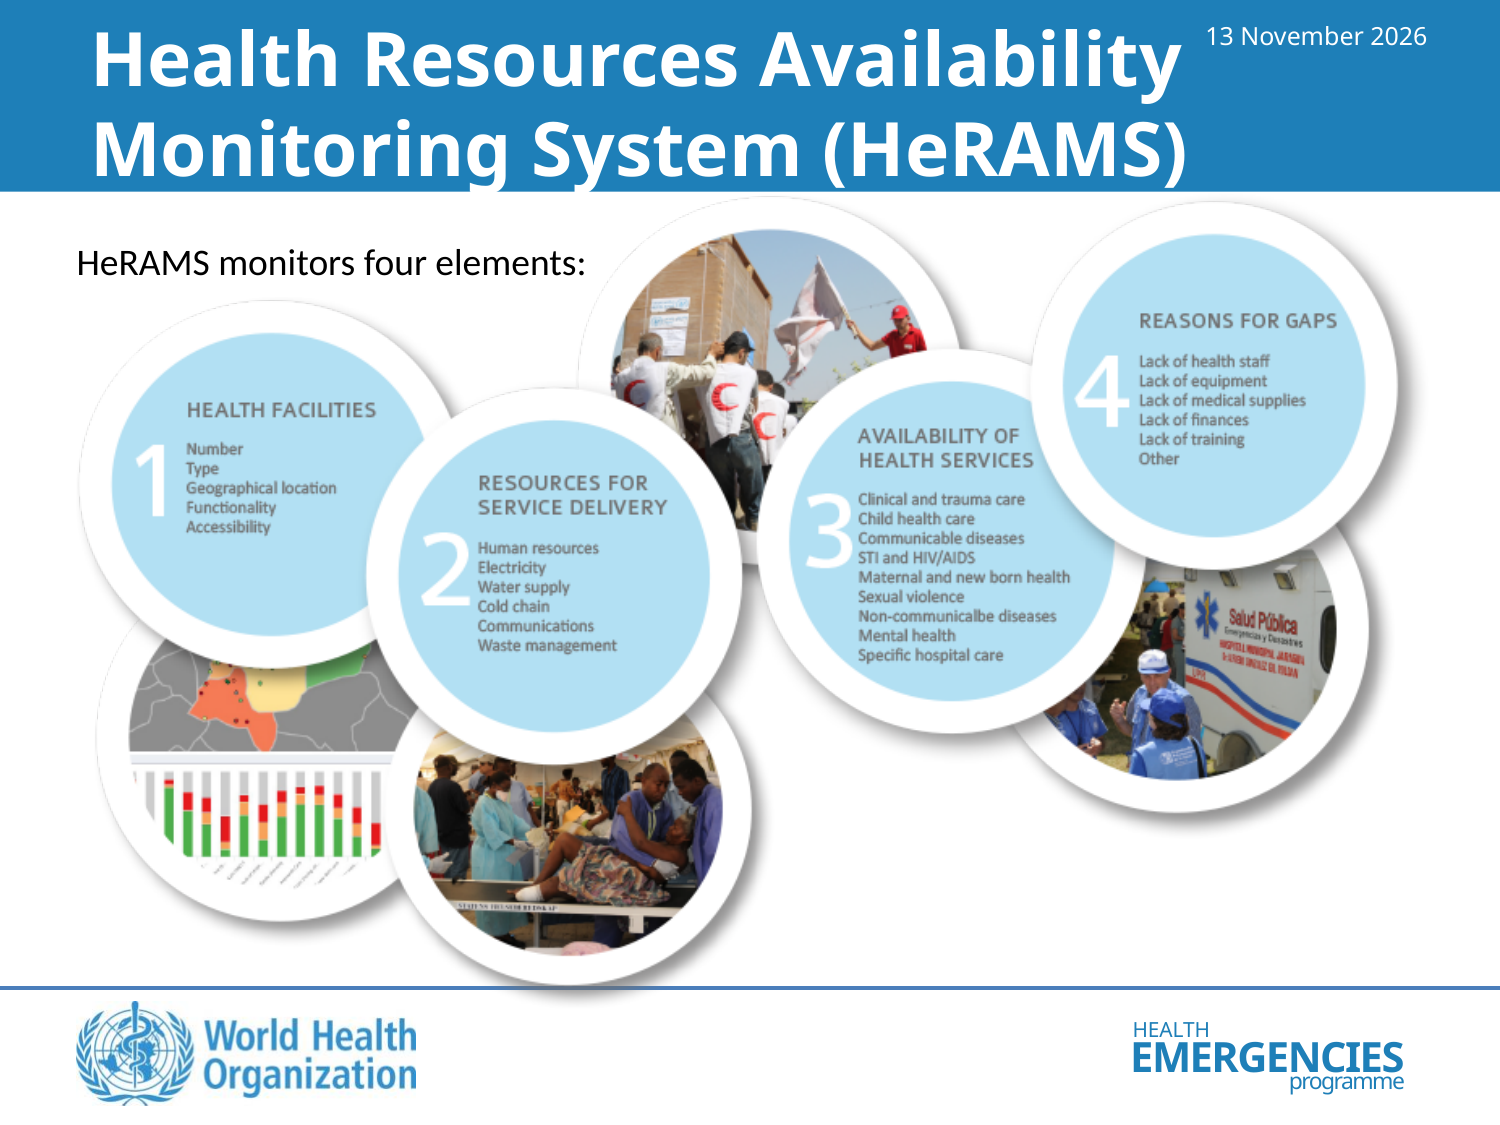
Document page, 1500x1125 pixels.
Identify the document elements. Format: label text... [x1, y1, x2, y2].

picture [58, 179, 1448, 1106]
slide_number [1092, 7, 1443, 68]
title Health Resources Availability Monitoring System (HeRAMS) [75, 7, 1425, 178]
